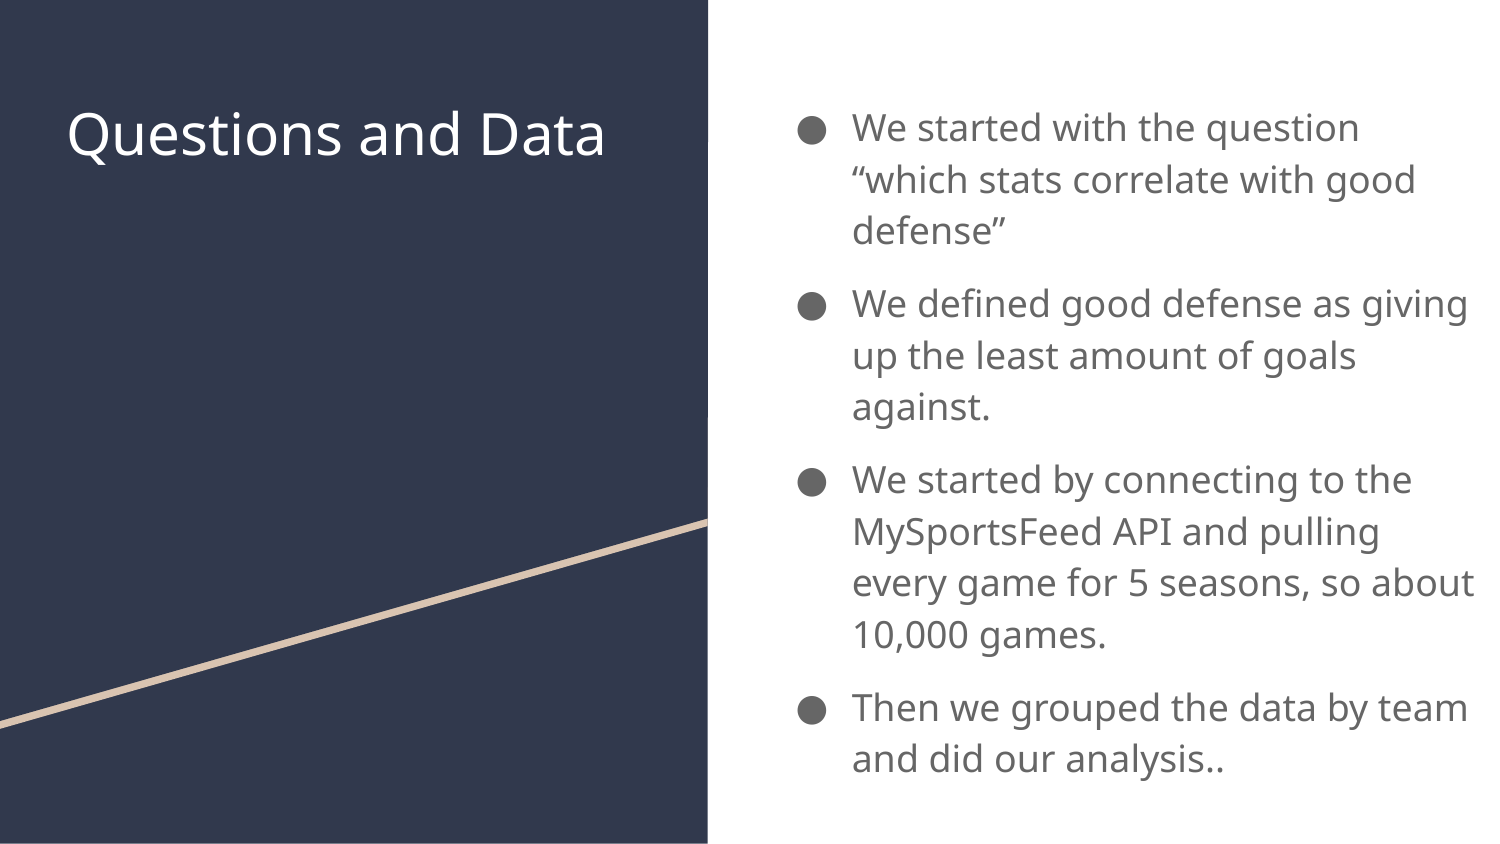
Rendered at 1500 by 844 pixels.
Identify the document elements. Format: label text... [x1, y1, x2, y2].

title Questions and Data [51, 82, 660, 494]
list We started with the question “which stats correlate with good defense” We defined good defense as giving up the least amount of goals against. We started by connecting to the MySportsFeed API and pulling every game for 5 seasons, so about 10,000 games. Then we grouped the data by team and did our analysis.. [761, 82, 1500, 792]
